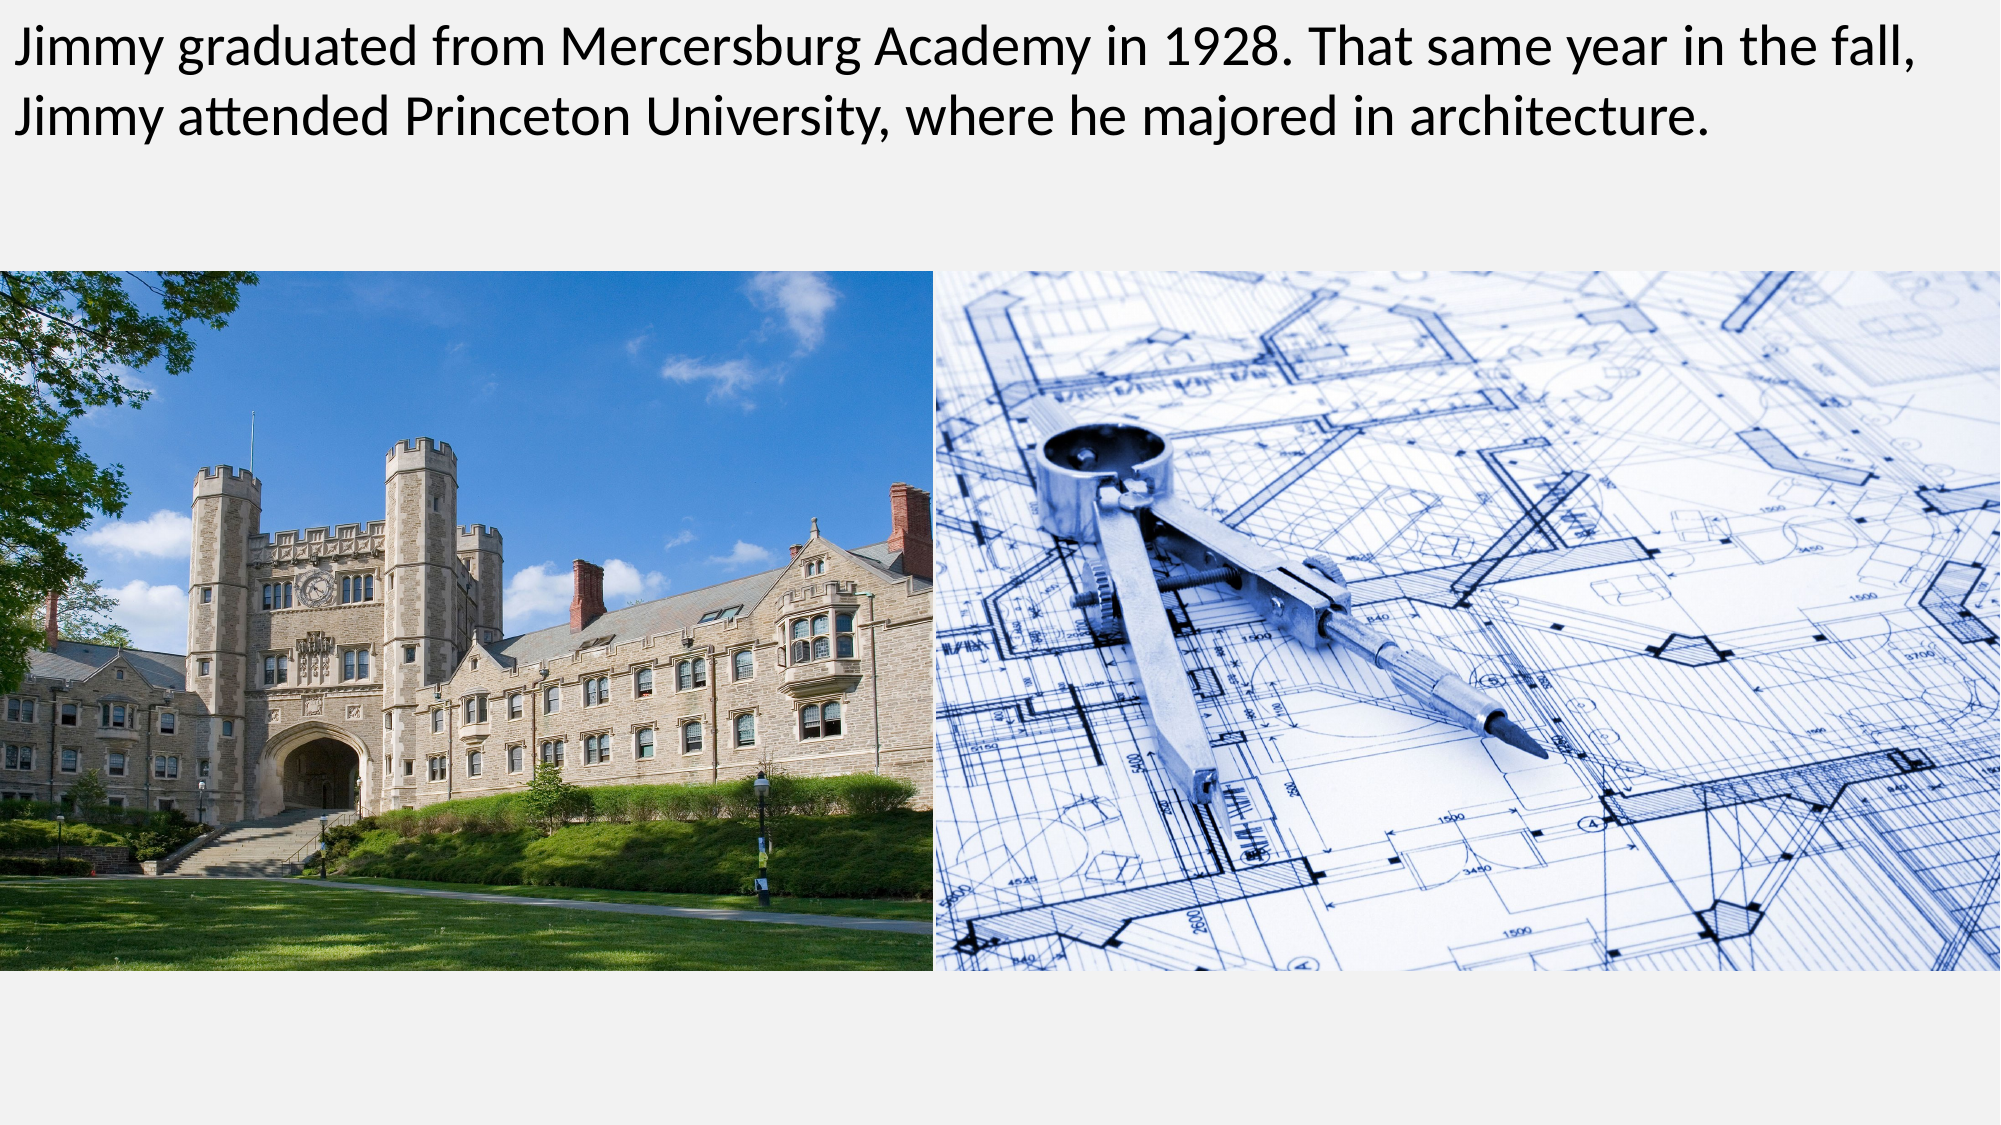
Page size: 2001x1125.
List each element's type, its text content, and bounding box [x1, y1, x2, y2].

picture [0, 271, 933, 971]
text_box Jimmy graduated from Mercersburg Academy in 1928. That same year in the fall, Jimmy attended Princeton University, where he majored in architecture. [0, 0, 2000, 155]
picture [936, 271, 2000, 971]
